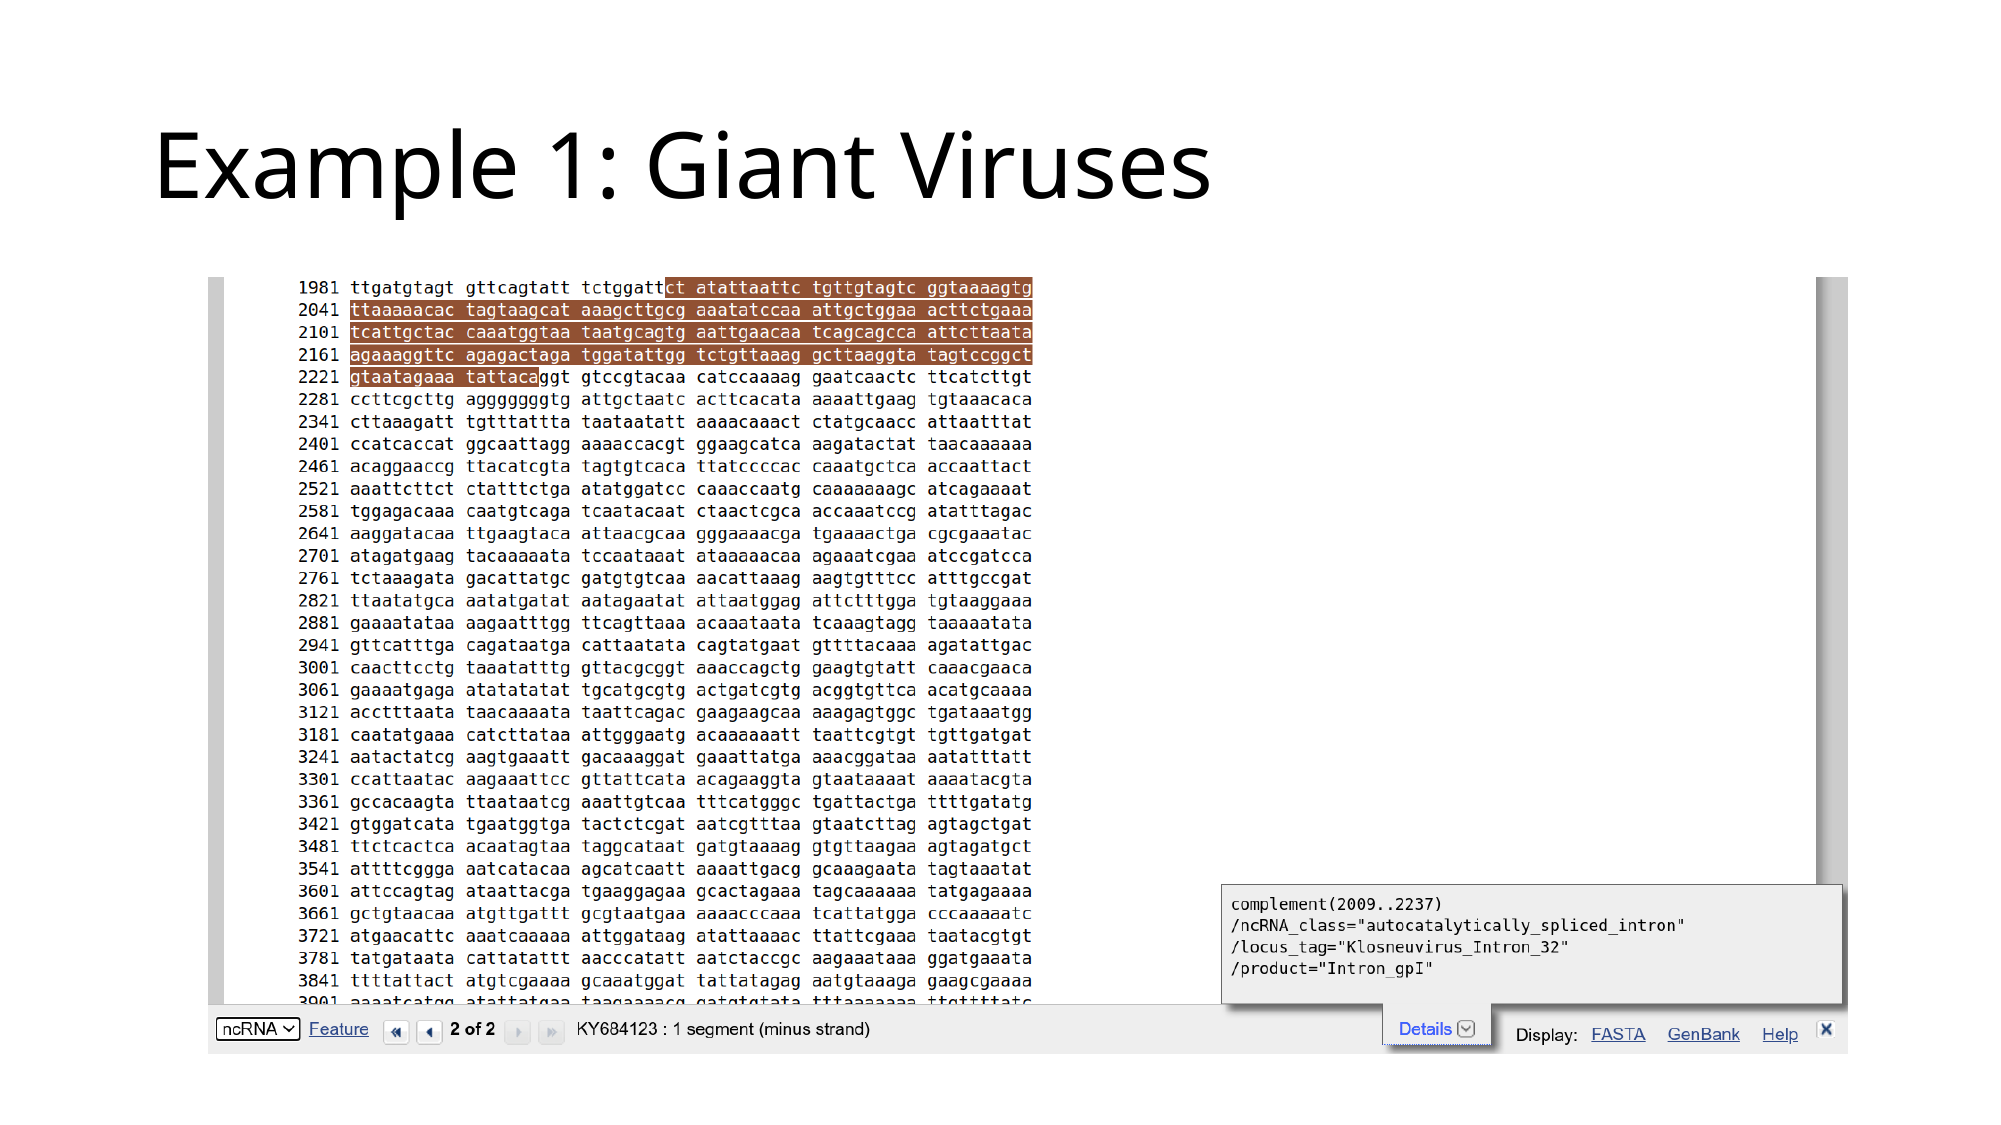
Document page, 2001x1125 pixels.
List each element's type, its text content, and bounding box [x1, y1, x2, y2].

picture [208, 277, 1848, 1054]
title Example 1: Giant Viruses [137, 59, 1863, 278]
